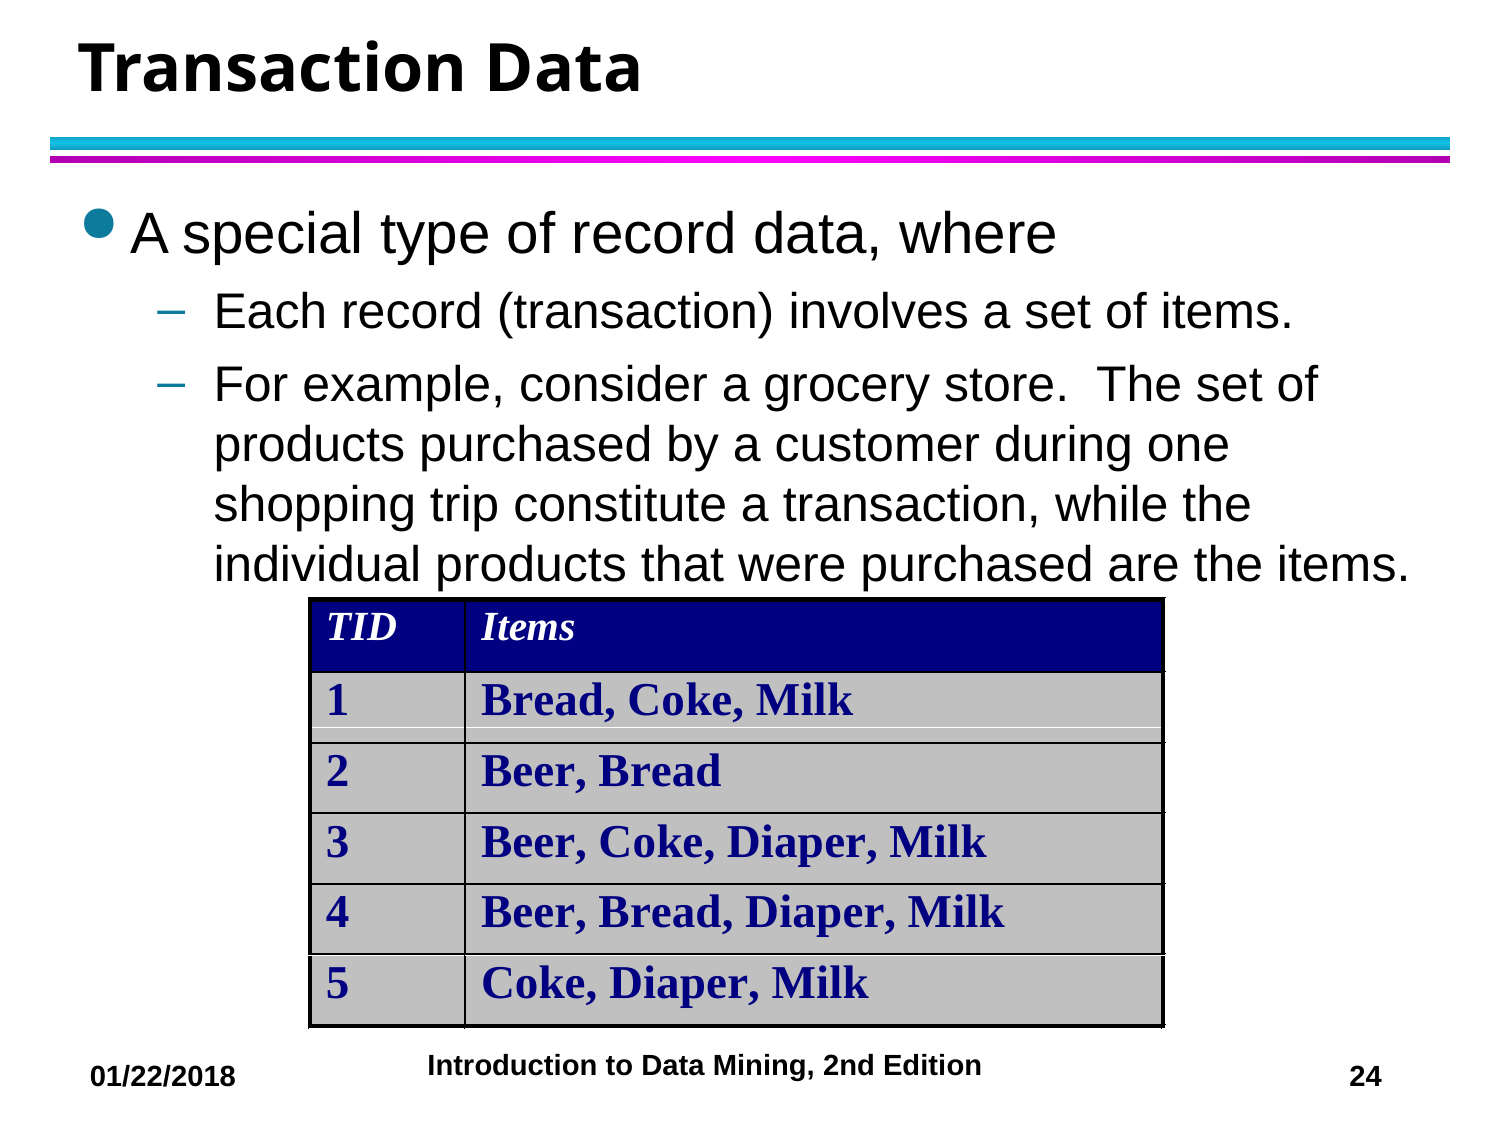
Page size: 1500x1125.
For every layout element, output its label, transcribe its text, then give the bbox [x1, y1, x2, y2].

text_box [287, 597, 1177, 1063]
title Transaction Data [62, 24, 1421, 113]
list A special type of record data, where Each record (transaction) involves a set of items. For example, consider a grocery store. The set of products purchased by a customer during one shopping trip constitute a transaction, while the individual products that were purchased are the items. [67, 187, 1432, 1038]
